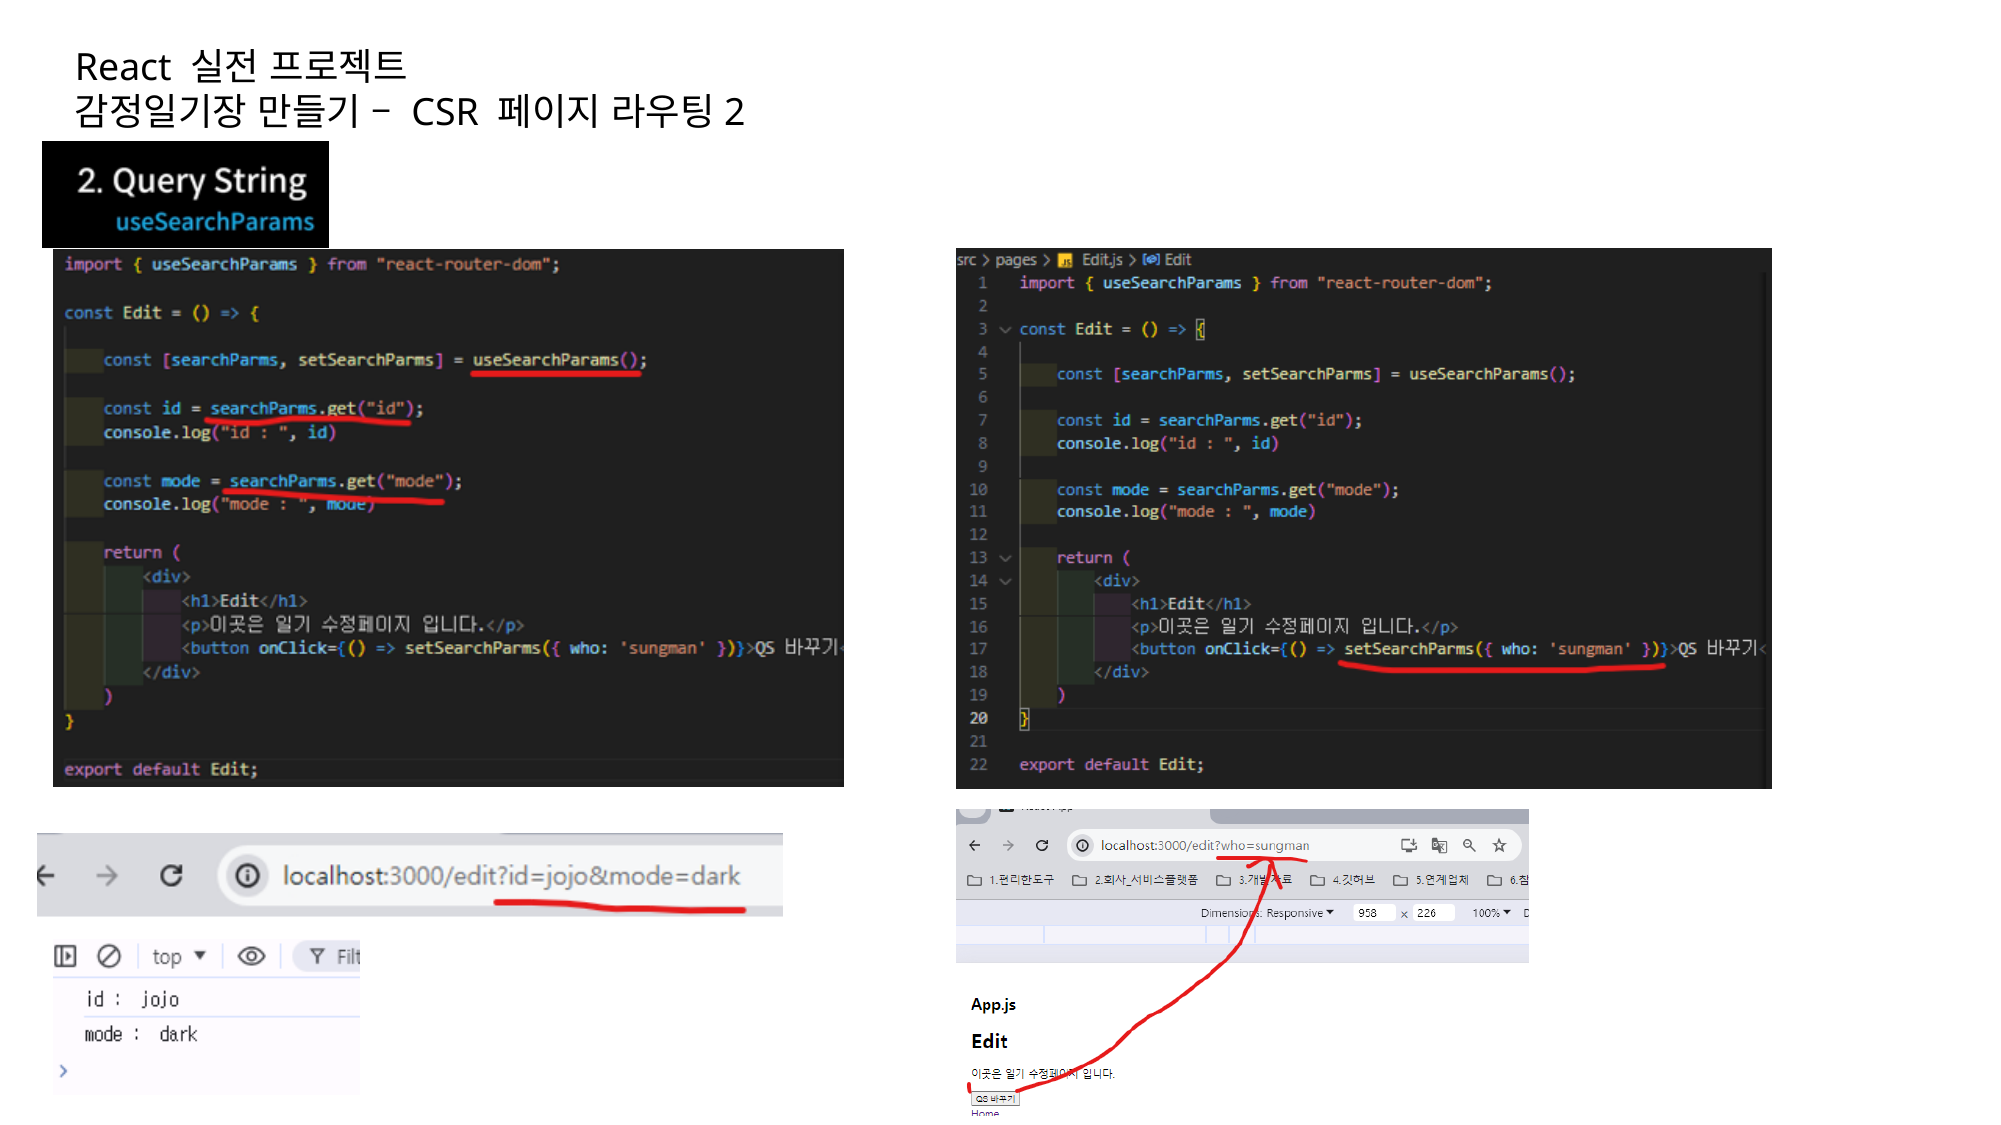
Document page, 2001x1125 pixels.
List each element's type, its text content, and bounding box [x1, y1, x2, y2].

picture [42, 141, 844, 788]
picture [37, 833, 783, 920]
text_box React 실전 프로젝트 감정일기장 만들기 – CSR 페이지 라우팅2 [59, 35, 761, 141]
picture [956, 248, 1772, 789]
picture [956, 809, 1529, 1116]
picture [53, 939, 360, 1095]
